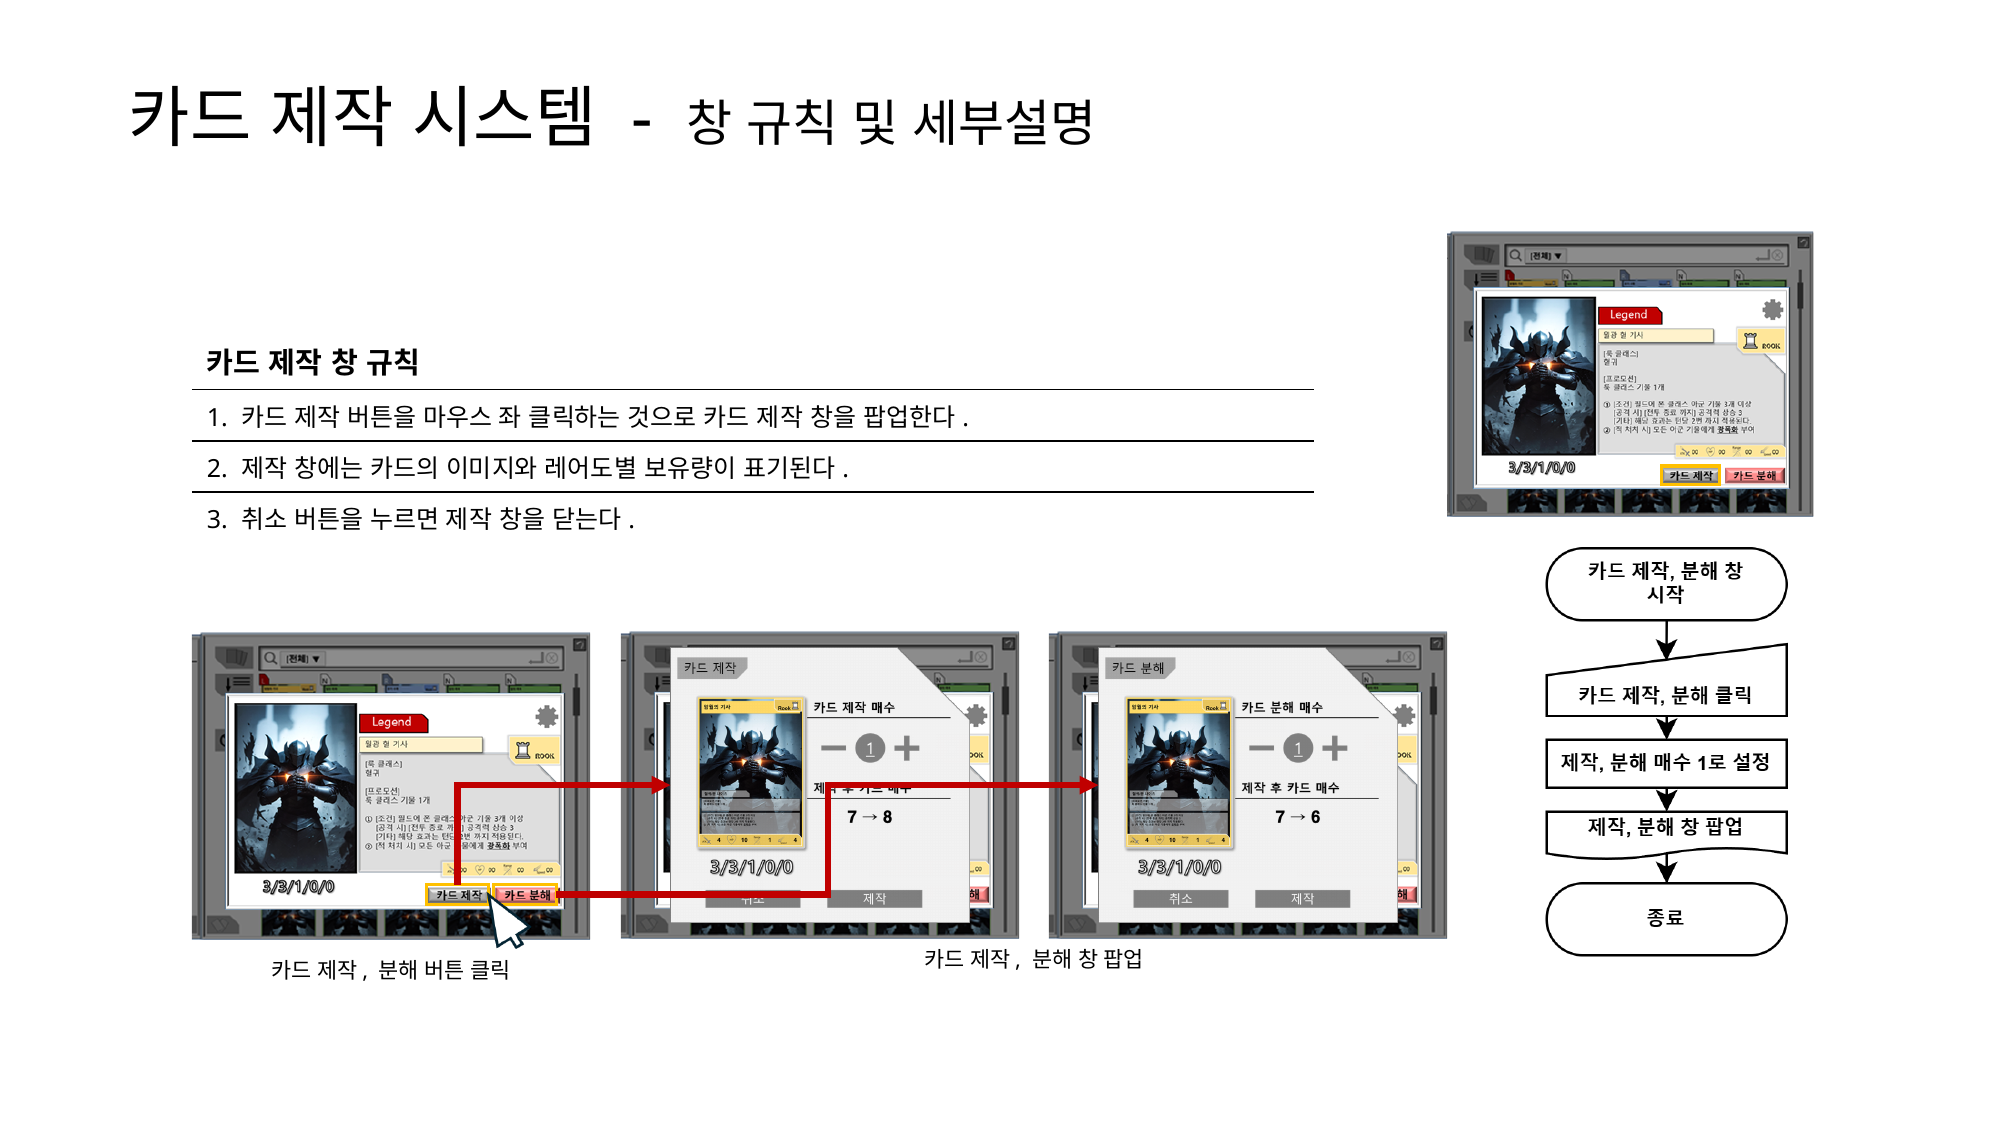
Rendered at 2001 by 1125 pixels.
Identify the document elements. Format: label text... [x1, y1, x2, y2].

table_cell 3. 취소 버튼을 누르면 제작 창을 닫는다. [192, 493, 1314, 544]
text_box 카드 제작 시스템 - 창 규칙 및 세부설명 [113, 63, 1886, 167]
picture [1521, 523, 1814, 980]
table_header 카드 제작 창 규칙 [192, 332, 1314, 389]
table_cell 1. 카드 제작 버튼을 마우스 좌 클릭하는 것으로 카드 제작 창을 팝업한다. [192, 390, 1314, 440]
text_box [171, 631, 1448, 1010]
table_cell 2. 제작 창에는 카드의 이미지와 레어도별 보유량이 표기된다. [192, 442, 1314, 491]
picture [1447, 231, 1814, 517]
